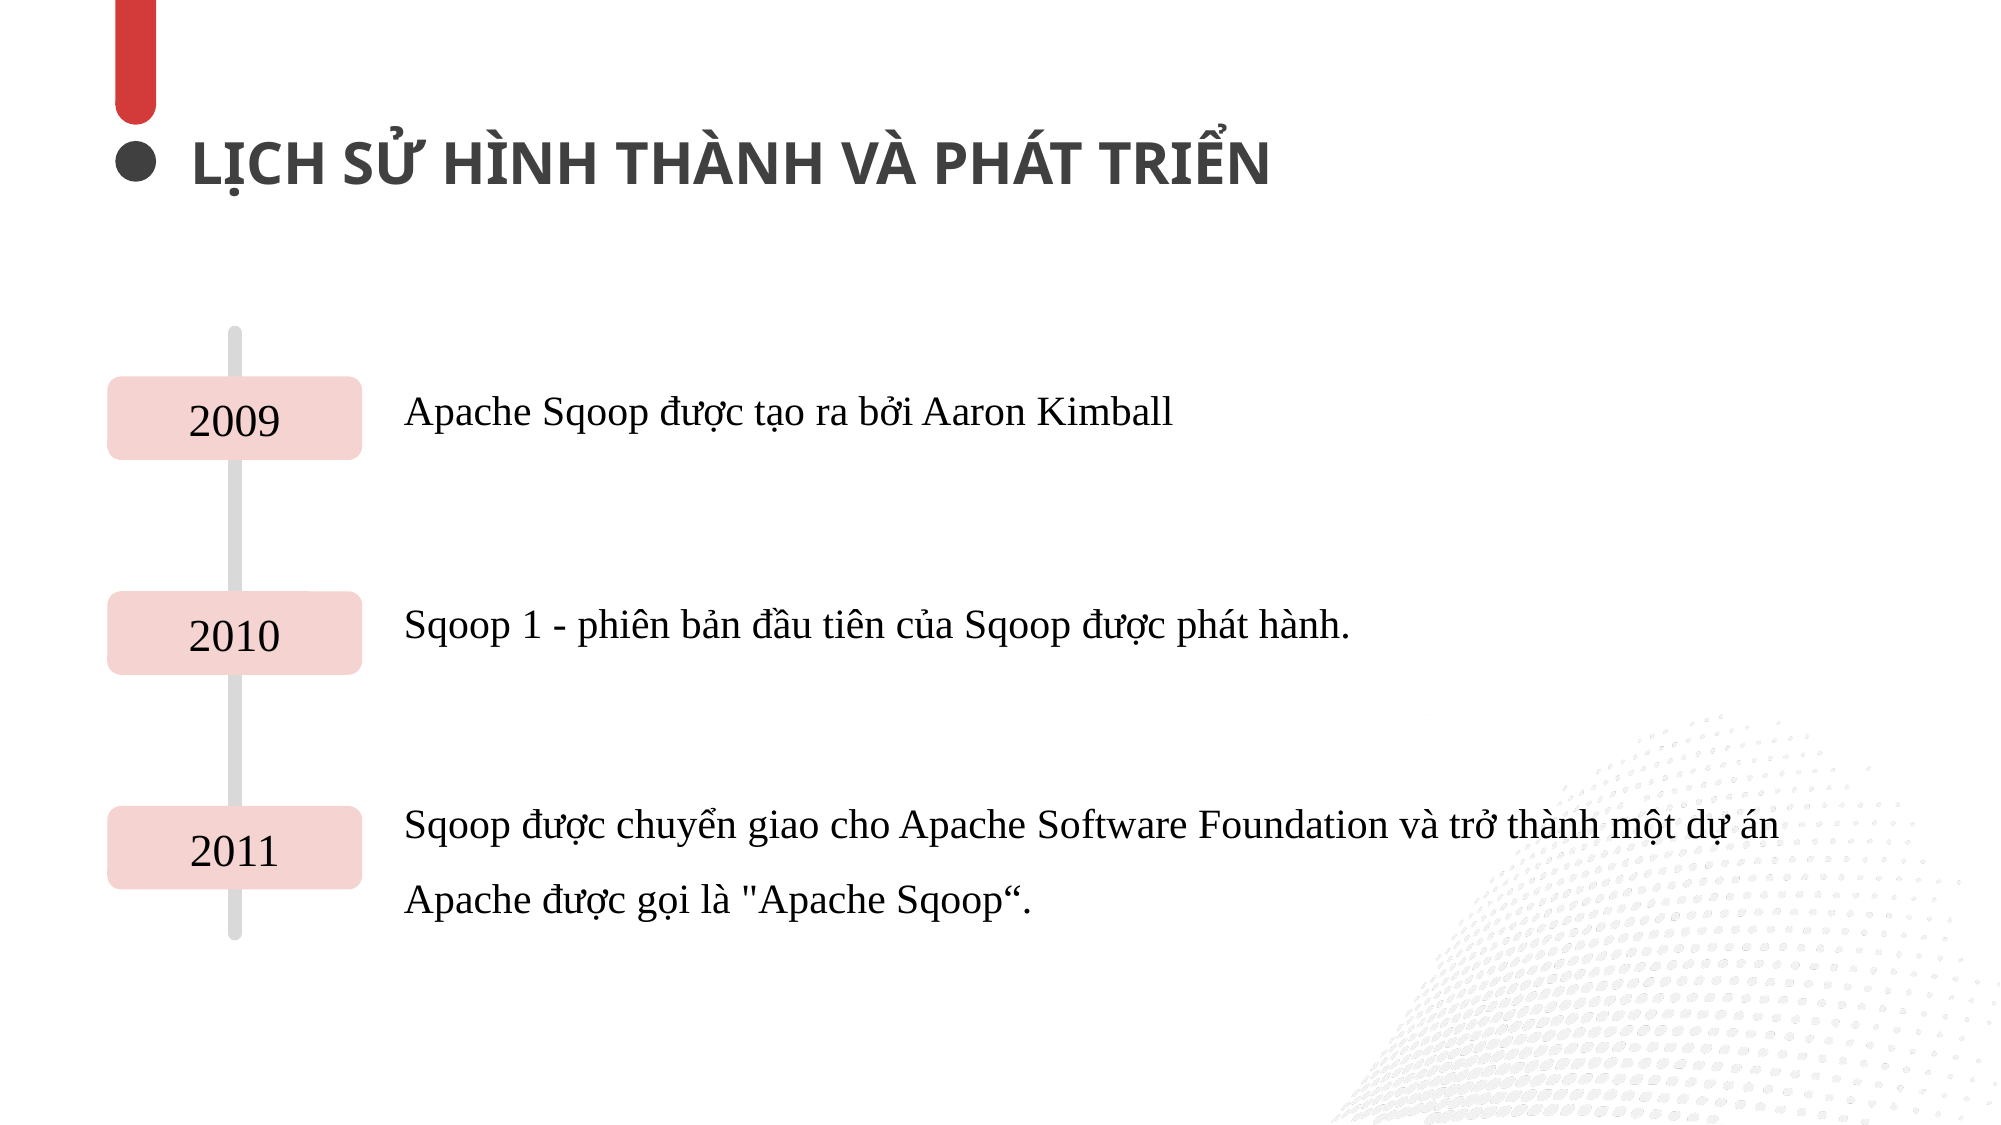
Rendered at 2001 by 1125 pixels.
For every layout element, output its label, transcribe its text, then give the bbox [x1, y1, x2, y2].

text_box Apache Sqoop được tạo ra bởi Aaron Kimball [389, 376, 1410, 442]
text_box Sqoop 1 - phiên bản đầu tiên của Sqoop được phát hành. [389, 589, 1410, 654]
text_box LỊCH SỬ HÌNH THÀNH VÀ PHÁT TRIỂN [175, 119, 1362, 204]
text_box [107, 332, 363, 933]
text_box Sqoop được chuyển giao cho Apache Software Foundation và trở thành một dự án Apache được gọi là "Apache Sqoop“. [389, 764, 1806, 930]
picture [1331, 714, 2001, 1125]
